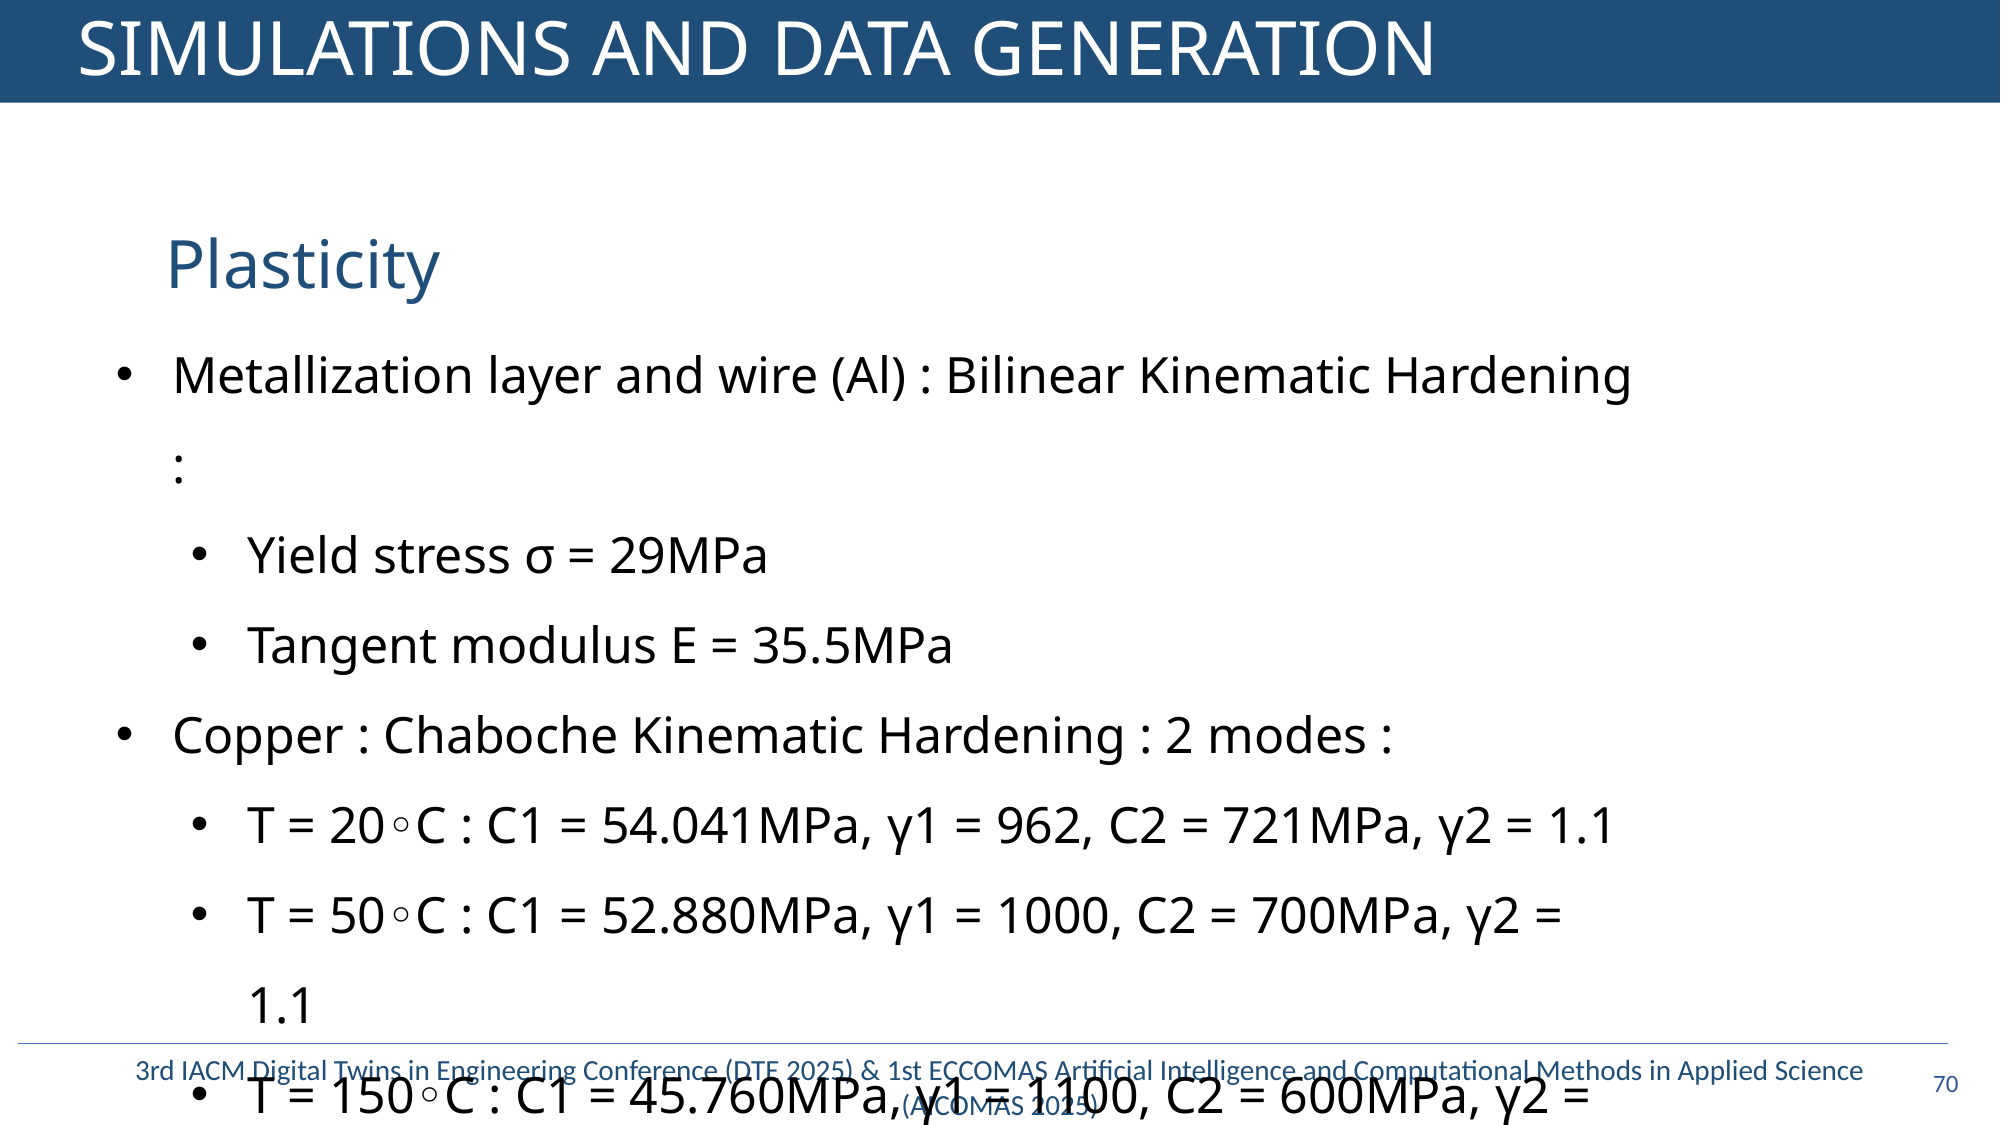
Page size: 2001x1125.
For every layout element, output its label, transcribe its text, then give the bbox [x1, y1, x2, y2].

title SIMULATIONS AND DATA GENERATION [62, 6, 1813, 96]
text_box Metallization layer and wire (Al) : Bilinear Kinematic Hardening : Yield stress σ = 29MPa Tangent modulus E = 35.5MPa Copper : Chaboche Kinematic Hardening : 2 modes : T = 20◦C : C1 = 54.041MPa, γ1 = 962, C2 = 721MPa, γ2 = 1.1 T = 50◦C : C1 = 52.880MPa, γ1 = 1000, C2 = 700MPa, γ2 = 1.1 T = 150◦C : C1 = 45.760MPa, γ1 = 1100, C2 = 600MPa, γ2 = 1.1 [101, 305, 1657, 1125]
text_box Plasticity [150, 134, 1206, 305]
slide_number 69 [1843, 1053, 1974, 1113]
